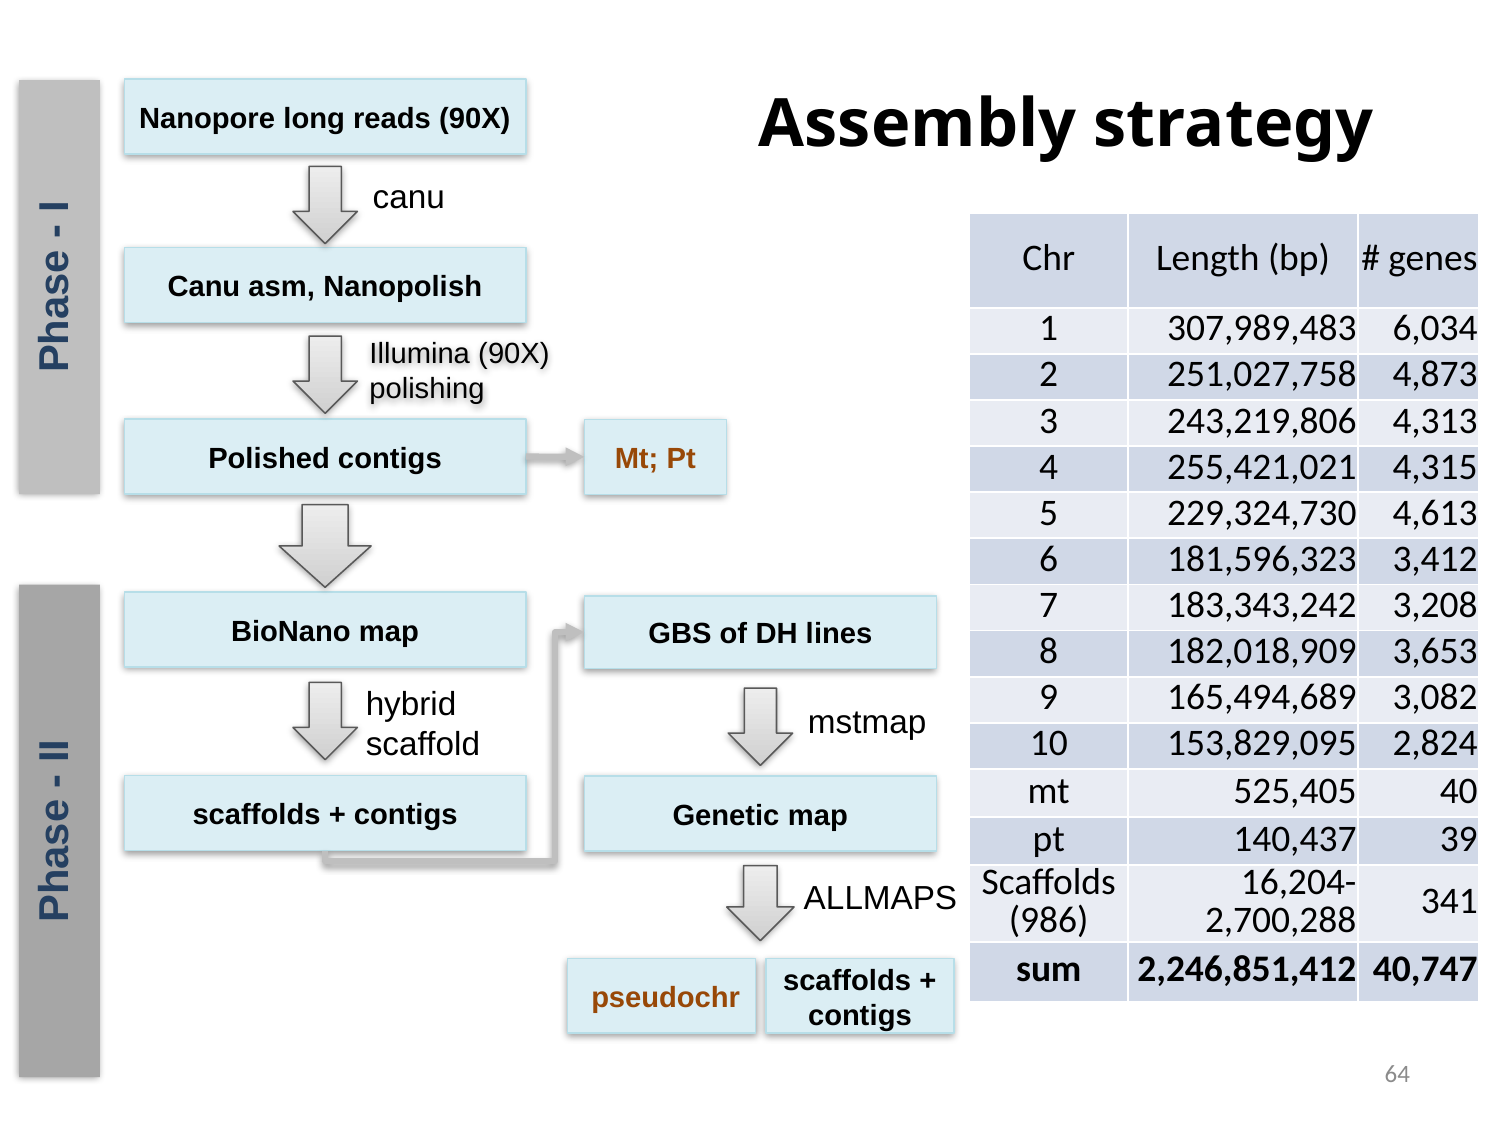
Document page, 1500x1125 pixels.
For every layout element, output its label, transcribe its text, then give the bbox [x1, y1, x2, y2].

text_box Phase - II [16, 582, 103, 1080]
slide_number 64 [1074, 1042, 1425, 1103]
table_cell 5 [970, 493, 1127, 537]
table_cell 341 [1359, 866, 1478, 941]
table_cell 40,747 [1359, 943, 1478, 1001]
text_box [278, 503, 372, 588]
table_cell 39 [1359, 818, 1478, 864]
table_cell 3,653 [1359, 631, 1478, 676]
text_box scaffolds + contigs [765, 958, 955, 1034]
text_box ALLMAPS [788, 868, 969, 924]
table_cell 255,421,021 [1129, 447, 1357, 491]
text_box [292, 681, 340, 761]
text_box scaffolds + contigs [124, 775, 340, 851]
table_cell pt [970, 818, 1127, 864]
table_cell 251,027,758 [1129, 355, 1357, 399]
table_cell 140,437 [1129, 818, 1357, 864]
table_cell 2 [970, 355, 1127, 399]
table_cell 182,018,909 [1129, 631, 1357, 676]
table_cell 165,494,689 [1129, 678, 1357, 722]
table_cell 9 [970, 678, 1127, 722]
table_cell 4,873 [1359, 355, 1478, 399]
table_cell Scaffolds (986) [970, 866, 1127, 941]
table_cell 153,829,095 [1129, 724, 1357, 768]
table_cell 243,219,806 [1129, 401, 1357, 445]
text_box BioNano map [124, 591, 527, 668]
text_box Illumina (90X) polishing [354, 331, 601, 408]
table_cell 10 [970, 724, 1127, 768]
text_box Mt; Pt [584, 419, 727, 495]
text_box canu [357, 167, 460, 223]
table_cell 229,324,730 [1129, 493, 1357, 537]
text_box Phase - I [16, 77, 103, 497]
table_cell 16,204-2,700,288 [1129, 866, 1357, 941]
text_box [345, 611, 565, 872]
table_cell 525,405 [1129, 770, 1357, 816]
table_cell 183,343,242 [1129, 585, 1357, 630]
table_cell 40 [1359, 770, 1478, 816]
table_cell 4 [970, 447, 1127, 491]
text_box Canu asm, Nanopolish [124, 247, 527, 323]
table_cell 3,082 [1359, 678, 1478, 722]
text_box Polished contigs [124, 418, 527, 495]
table_cell 7 [970, 585, 1127, 630]
table_cell 2,246,851,412 [1129, 943, 1357, 1001]
table_cell 6 [970, 539, 1127, 584]
text_box [727, 687, 793, 766]
text_box GBS of DH lines [584, 595, 937, 669]
table_cell 4,313 [1359, 401, 1478, 445]
text_box mstmap [793, 692, 944, 748]
text_box Nanopore long reads (90X) [124, 78, 527, 155]
table_header # genes [1359, 214, 1478, 307]
text_box Genetic map [584, 775, 937, 852]
table_cell mt [970, 770, 1127, 816]
table_cell 4,315 [1359, 447, 1478, 491]
table_cell 181,596,323 [1129, 539, 1357, 584]
text_box pseudochr [567, 958, 756, 1034]
table_cell sum [970, 943, 1127, 1001]
table_cell 8 [970, 631, 1127, 676]
table_header Chr [970, 214, 1127, 307]
table_cell 4,613 [1359, 493, 1478, 537]
table_cell 2,824 [1359, 724, 1478, 768]
text_box [292, 335, 359, 414]
title Assembly strategy [691, 56, 1442, 185]
table_cell 307,989,483 [1129, 309, 1357, 353]
table_cell 3 [970, 401, 1127, 445]
text_box [726, 864, 788, 942]
table_header Length (bp) [1129, 214, 1357, 307]
text_box [292, 165, 357, 245]
table_cell 3,412 [1359, 539, 1478, 584]
table_cell 6,034 [1359, 309, 1478, 353]
table_cell 3,208 [1359, 585, 1478, 630]
table_cell 1 [970, 309, 1127, 353]
